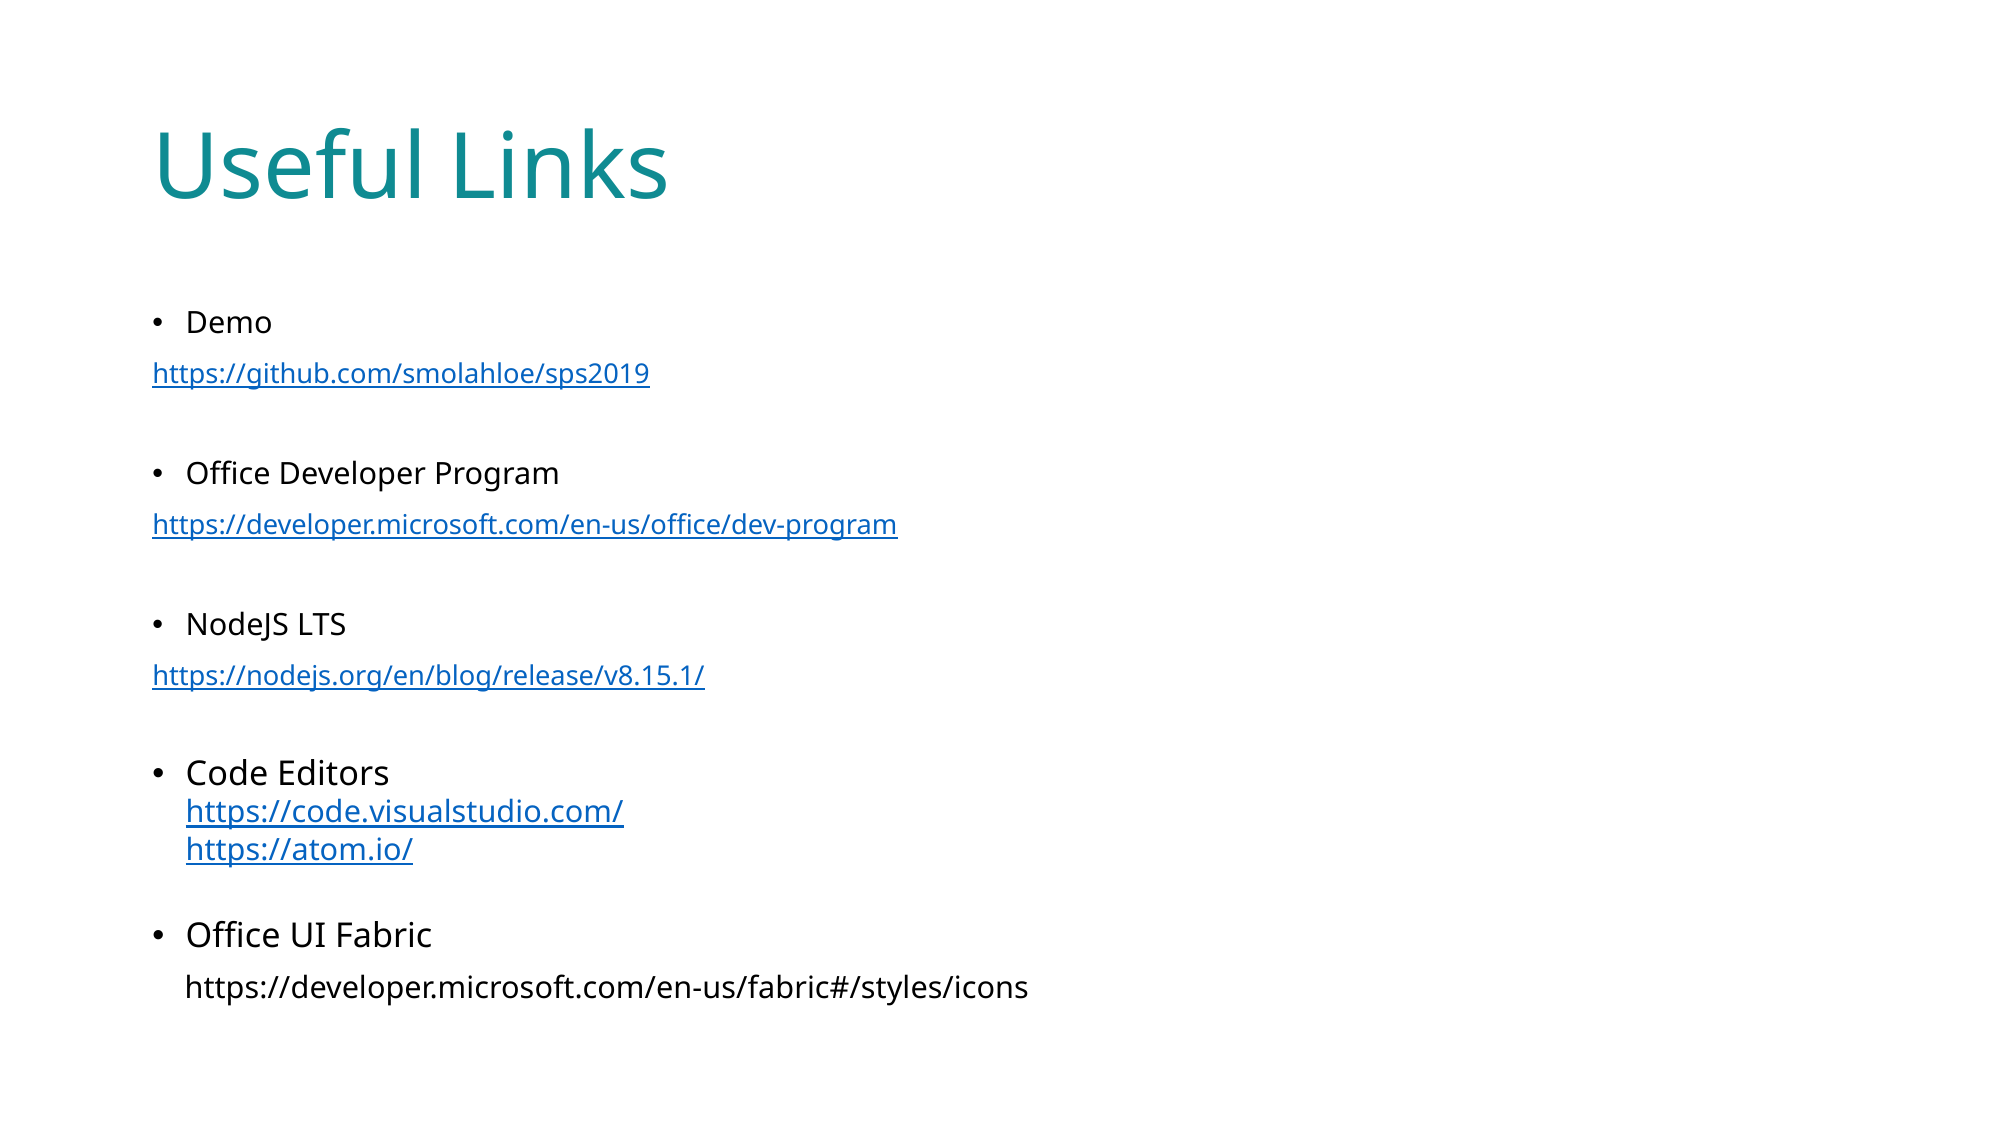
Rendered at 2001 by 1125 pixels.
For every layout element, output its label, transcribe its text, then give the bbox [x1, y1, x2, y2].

list Demo https://github.com/smolahloe/sps2019 Office Developer Program https://developer.microsoft.com/en-us/office/dev-program NodeJS LTS https://nodejs.org/en/blog/release/v8.15.1/ Code Editors https://code.visualstudio.com/ https://atom.io/ Office UI Fabric https://developer.microsoft.com/en-us/fabric#/styles/icons [137, 299, 1863, 1014]
title Useful Links [137, 59, 1863, 278]
